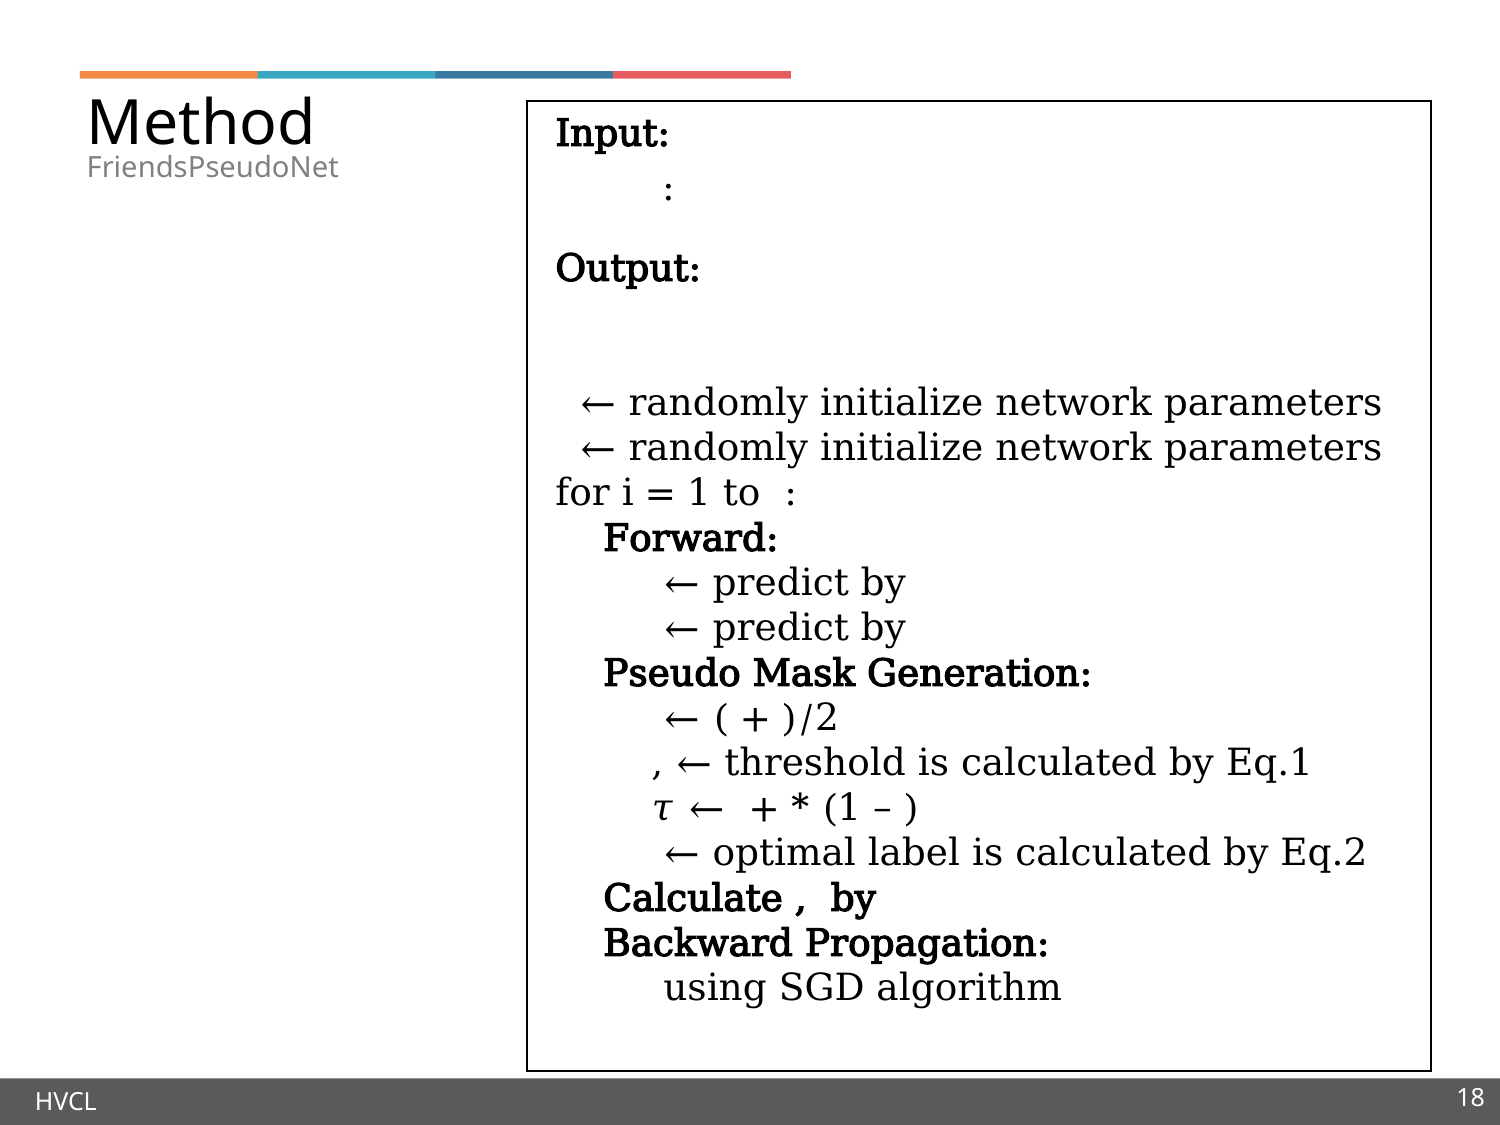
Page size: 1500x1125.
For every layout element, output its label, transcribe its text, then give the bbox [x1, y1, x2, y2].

slide_number 18 [1432, 1071, 1500, 1125]
text_box Method [71, 74, 526, 141]
text_box FriendsPseudoNet [71, 141, 526, 191]
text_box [540, 101, 1432, 1125]
text_box [95, 8, 1500, 101]
text_box [526, 100, 1432, 1072]
